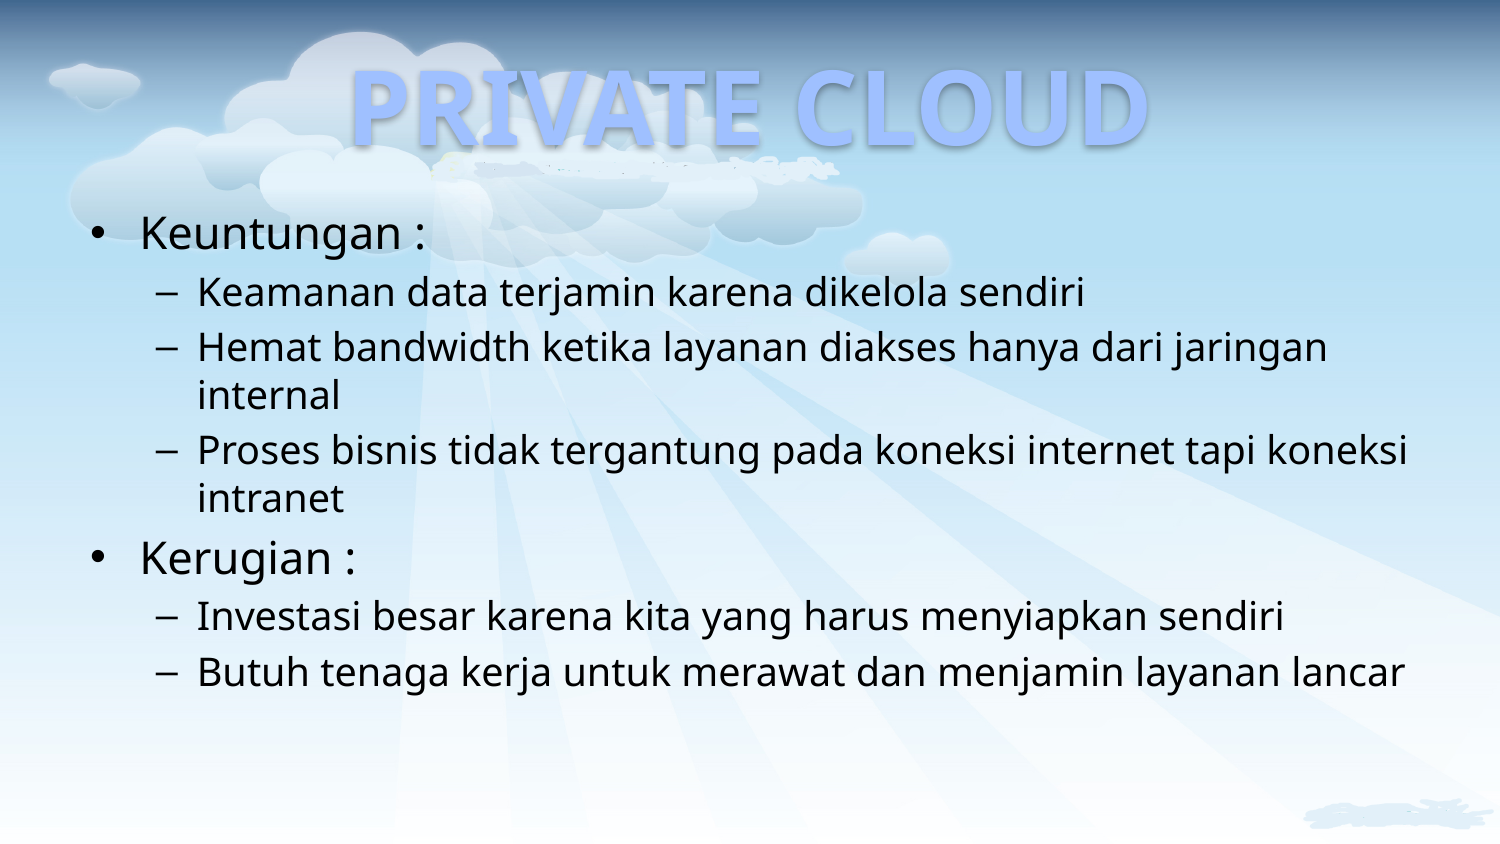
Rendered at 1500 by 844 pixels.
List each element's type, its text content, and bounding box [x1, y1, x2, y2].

list Keuntungan : Keamanan data terjamin karena dikelola sendiri Hemat bandwidth ketika layanan diakses hanya dari jaringan internal Proses bisnis tidak tergantung pada koneksi internet tapi koneksi intranet Kerugian : Investasi besar karena kita yang harus menyiapkan sendiri Butuh tenaga kerja untuk merawat dan menjamin layanan lancar [75, 196, 1425, 754]
title PRIVATE CLOUD [75, 33, 1425, 175]
picture [0, 0, 1500, 844]
